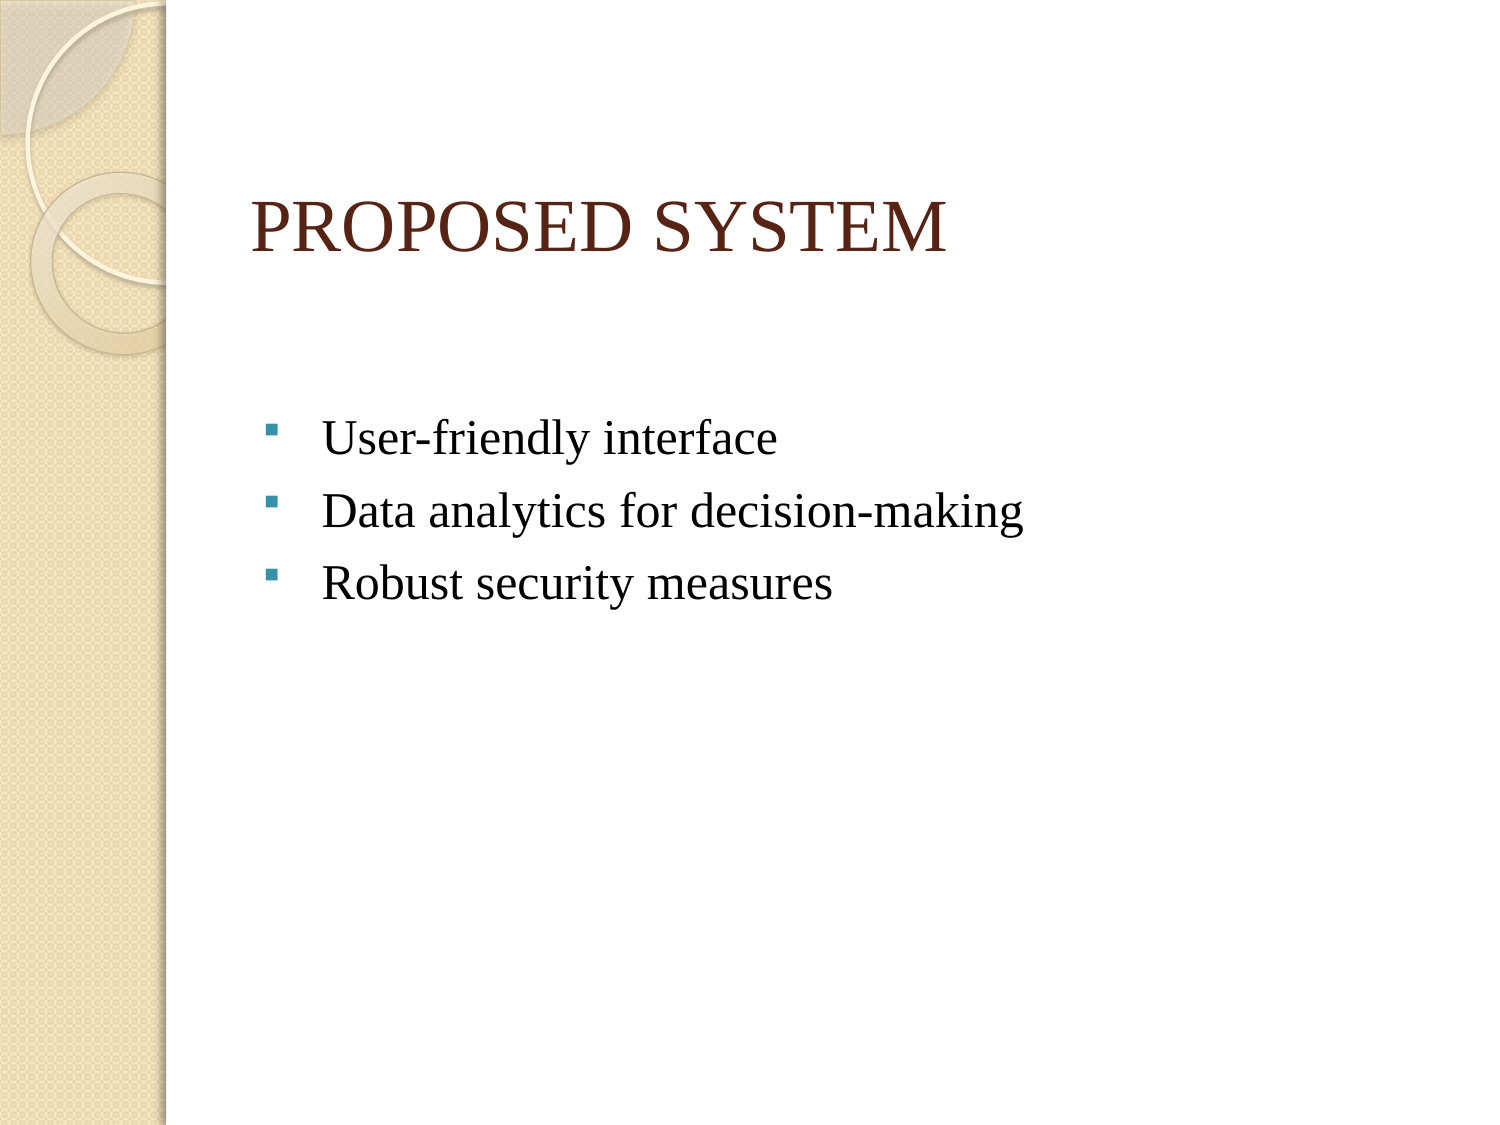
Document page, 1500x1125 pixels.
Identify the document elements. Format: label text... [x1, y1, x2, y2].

list User-friendly interface Data analytics for decision-making Robust security measures [234, 397, 1465, 1037]
title PROPOSED SYSTEM [235, 125, 1466, 318]
